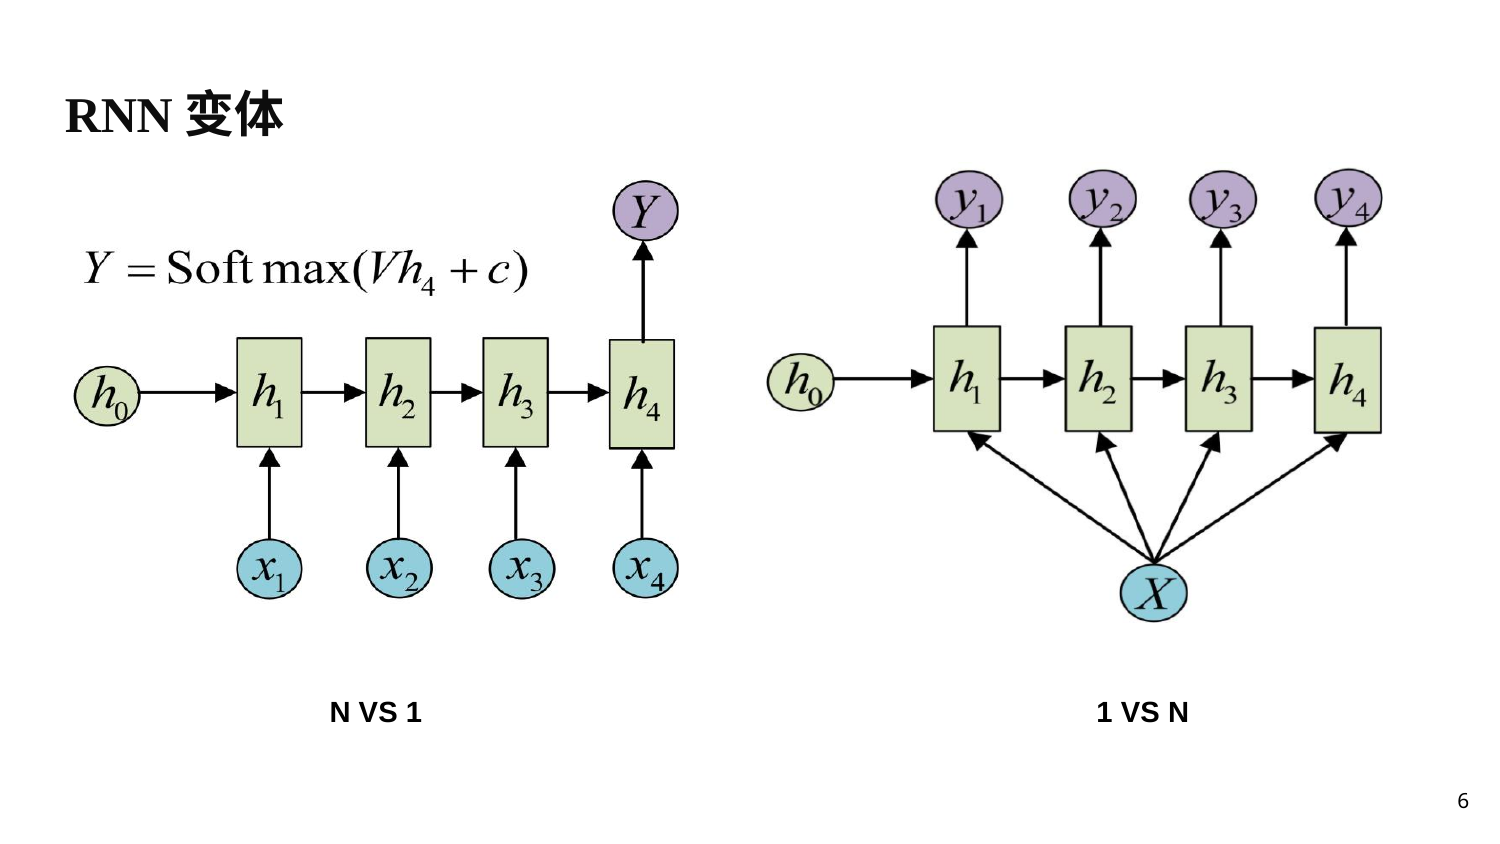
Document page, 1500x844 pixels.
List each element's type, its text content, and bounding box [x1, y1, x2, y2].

slide_number 6 [1394, 769, 1484, 834]
title RNN变体 [49, 67, 1448, 173]
picture [743, 145, 1430, 637]
picture [73, 178, 679, 604]
text_box 1 VS N [1081, 686, 1213, 737]
text_box N VS 1 [247, 686, 505, 737]
